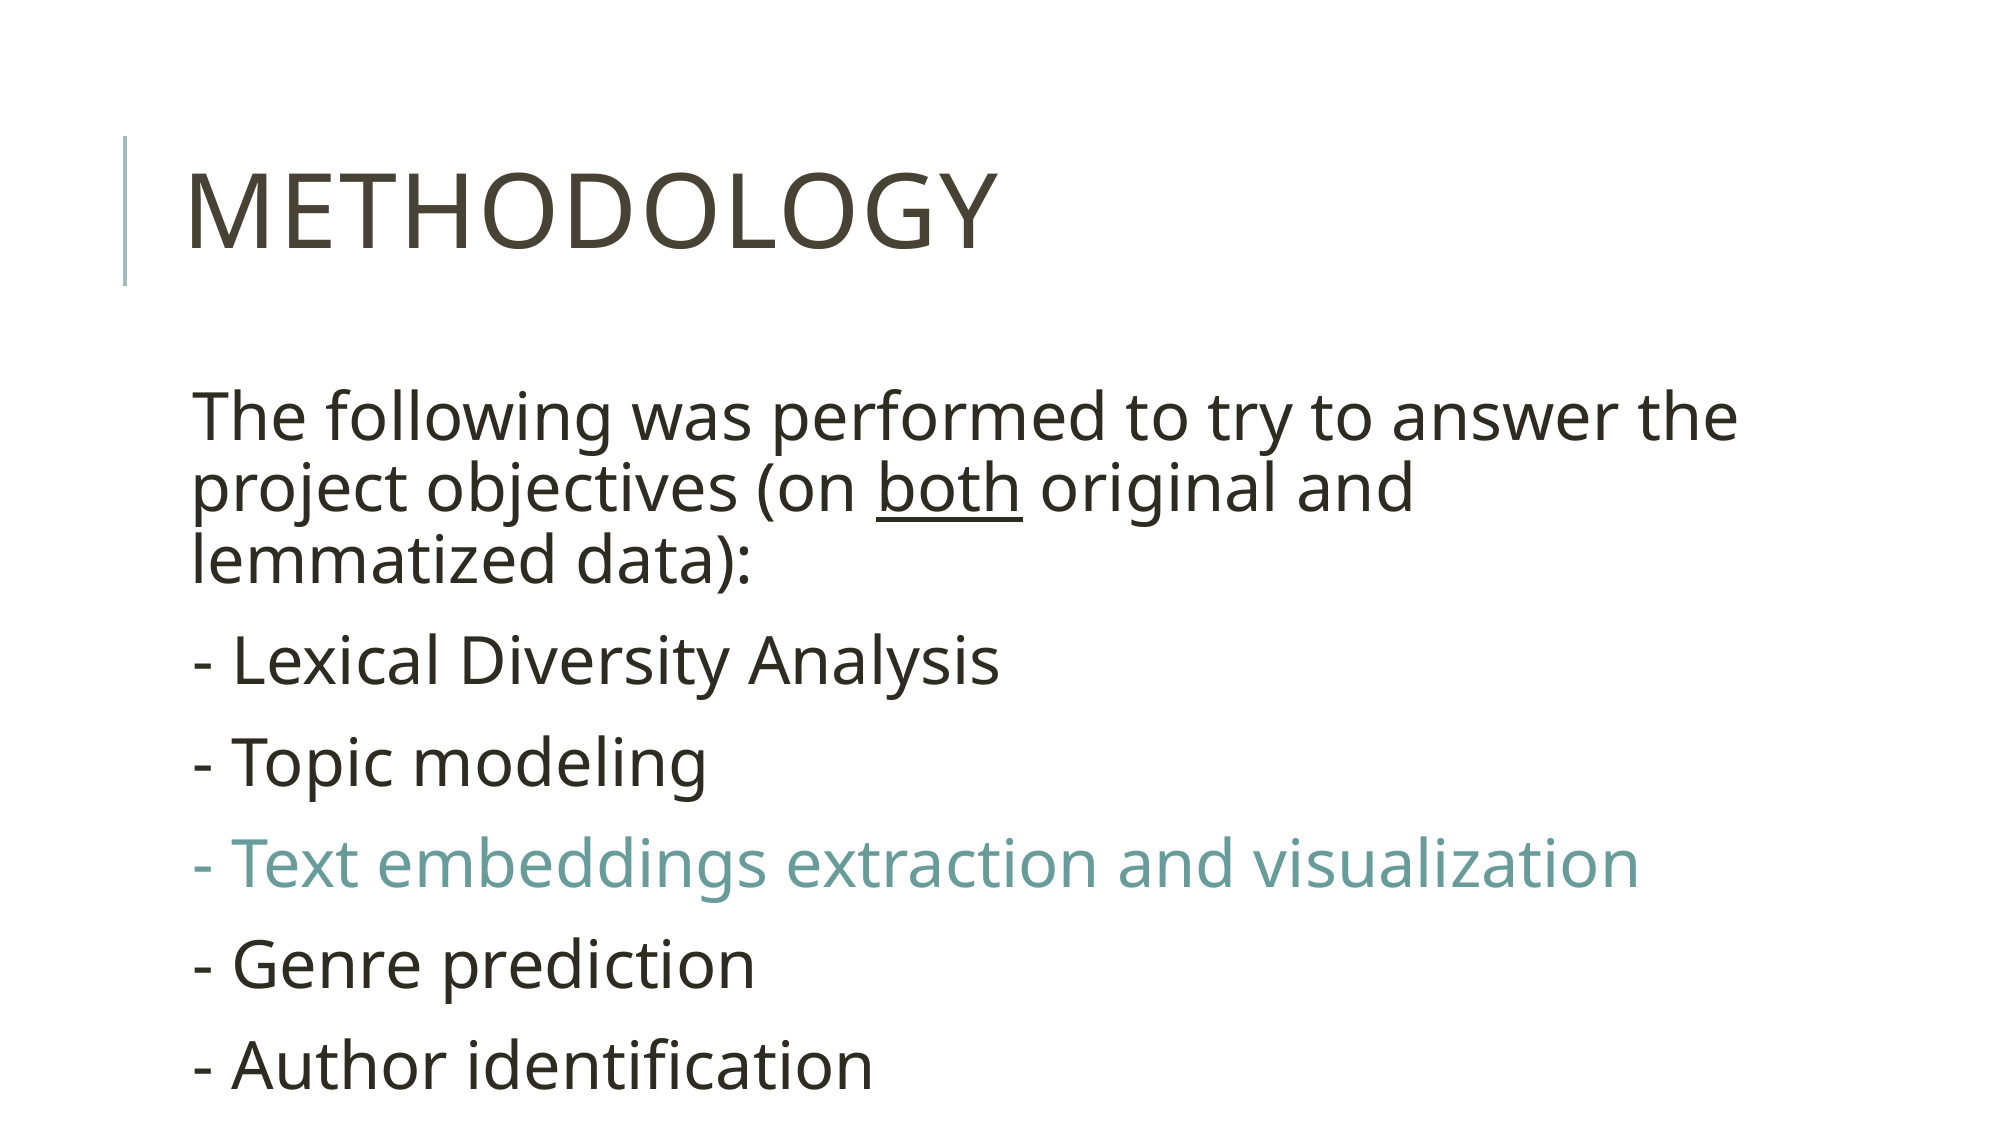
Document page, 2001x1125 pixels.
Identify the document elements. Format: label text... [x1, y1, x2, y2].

list The following was performed to try to answer the project objectives (on both original and lemmatized data): - Lexical Diversity Analysis - Topic modeling - Text embeddings extraction and visualization - Genre prediction - Author identification [168, 375, 1763, 1035]
title methodology [168, 96, 1763, 342]
